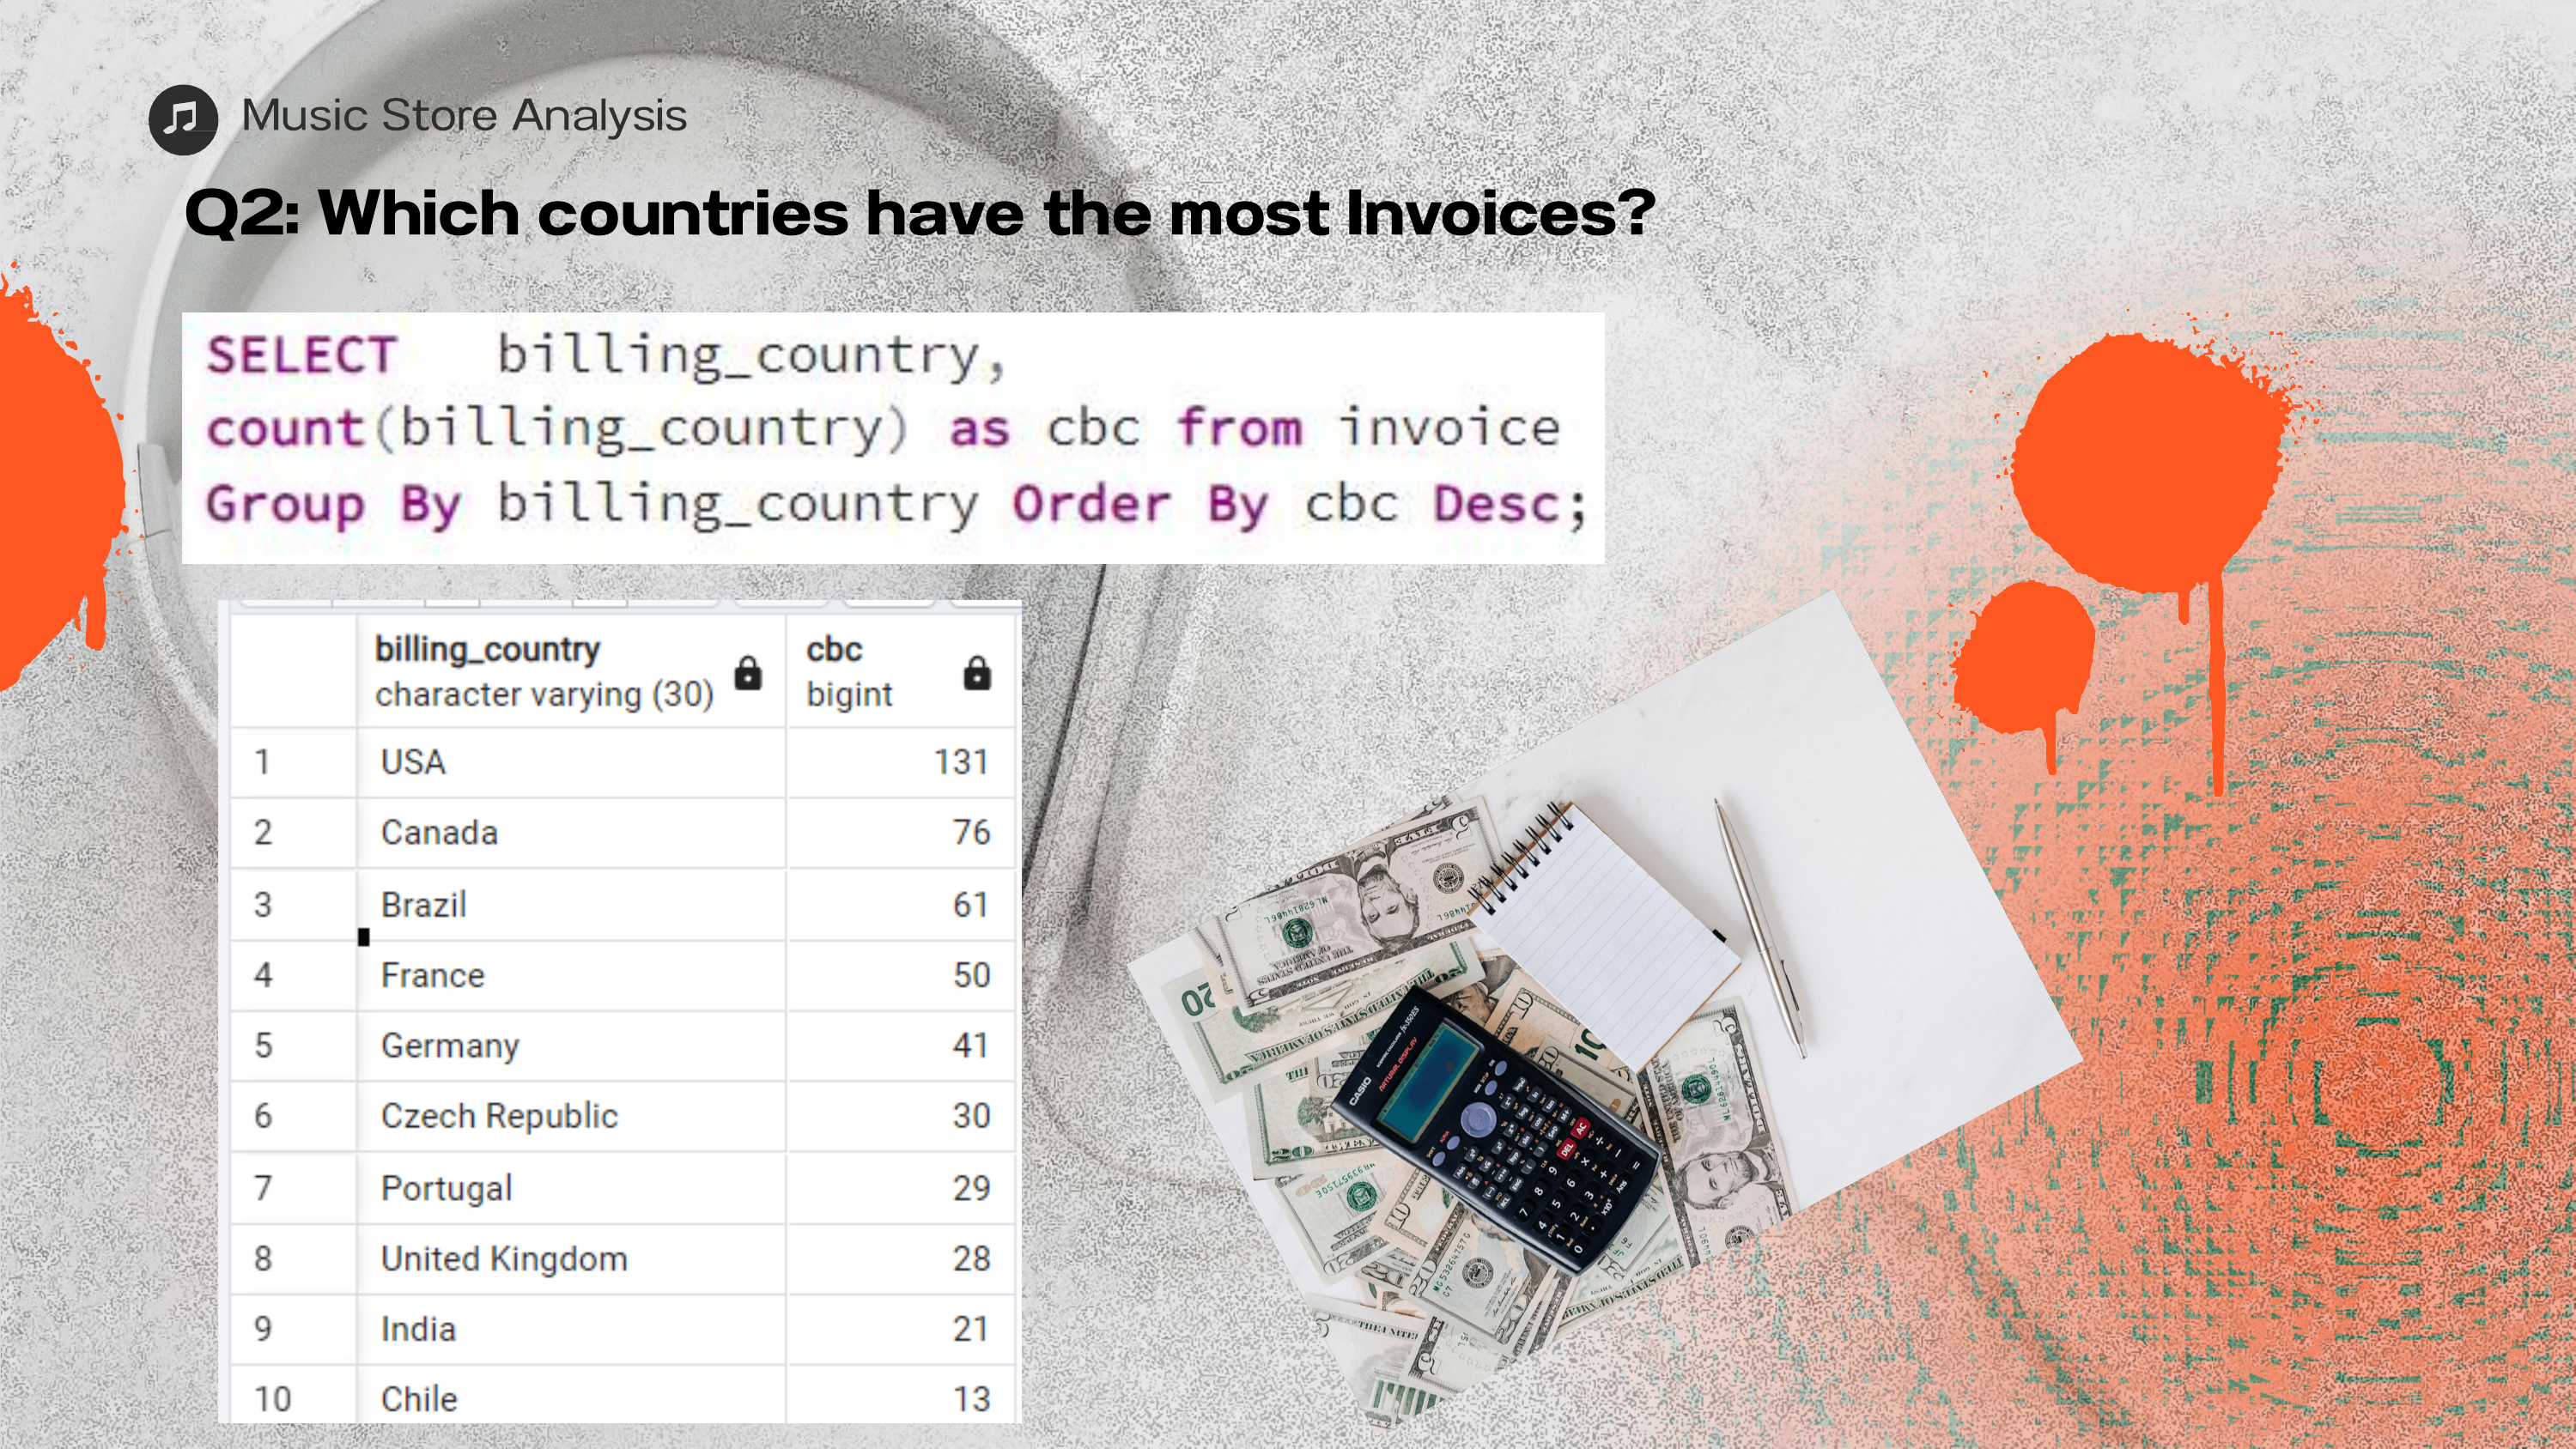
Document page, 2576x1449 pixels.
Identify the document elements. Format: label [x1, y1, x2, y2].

text_box [0, 0, 2576, 1449]
